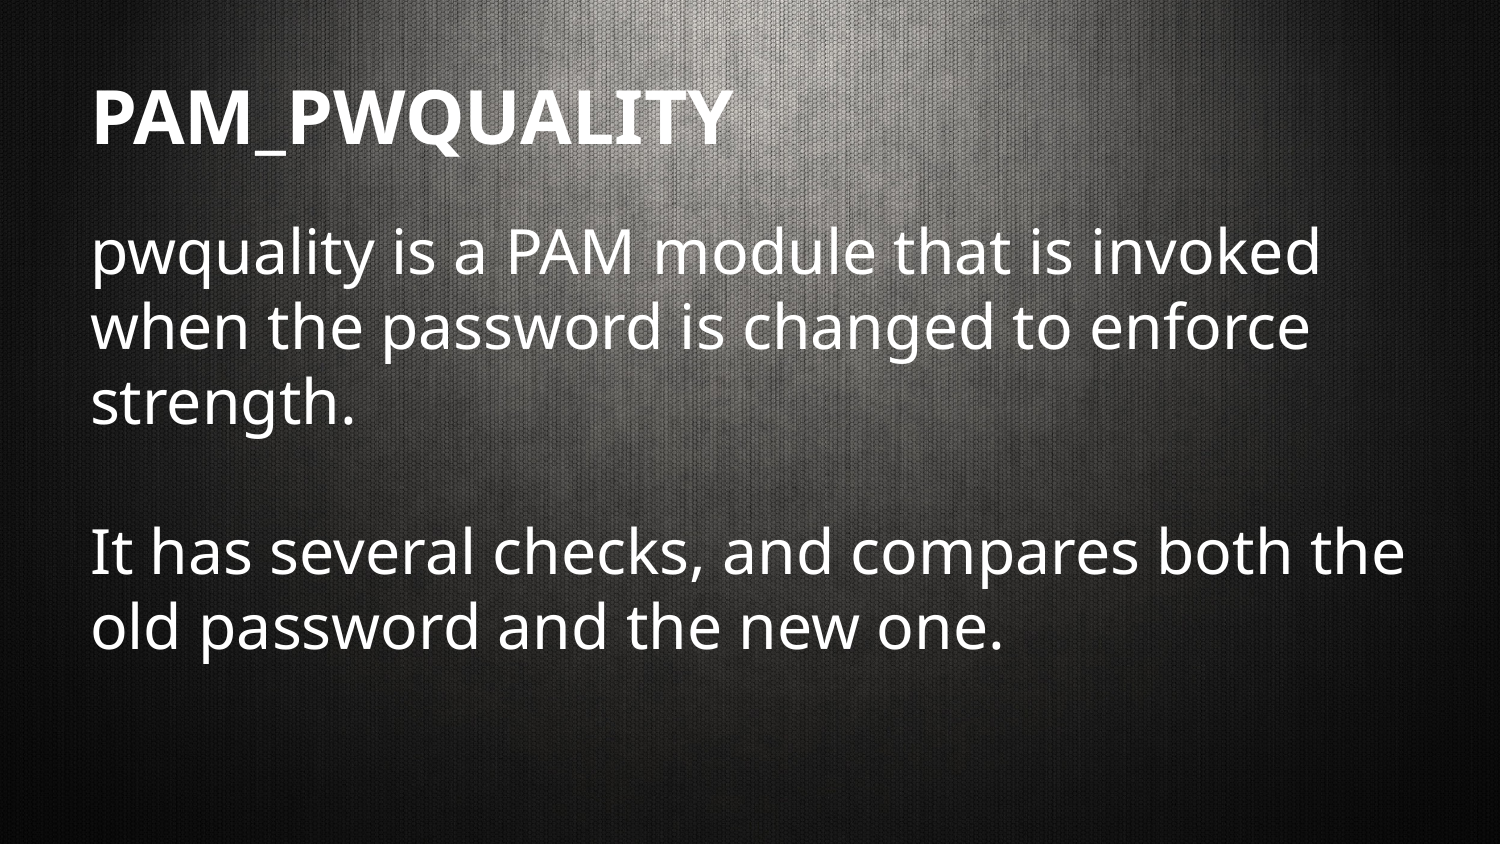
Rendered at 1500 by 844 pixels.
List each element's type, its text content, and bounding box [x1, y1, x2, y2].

picture [0, 0, 1500, 844]
list pwquality is a PAM module that is invoked when the password is changed to enforce strength. It has several checks, and compares both the old password and the new one. [75, 196, 1425, 808]
title PAM_PWQUALITY [75, 33, 1425, 175]
